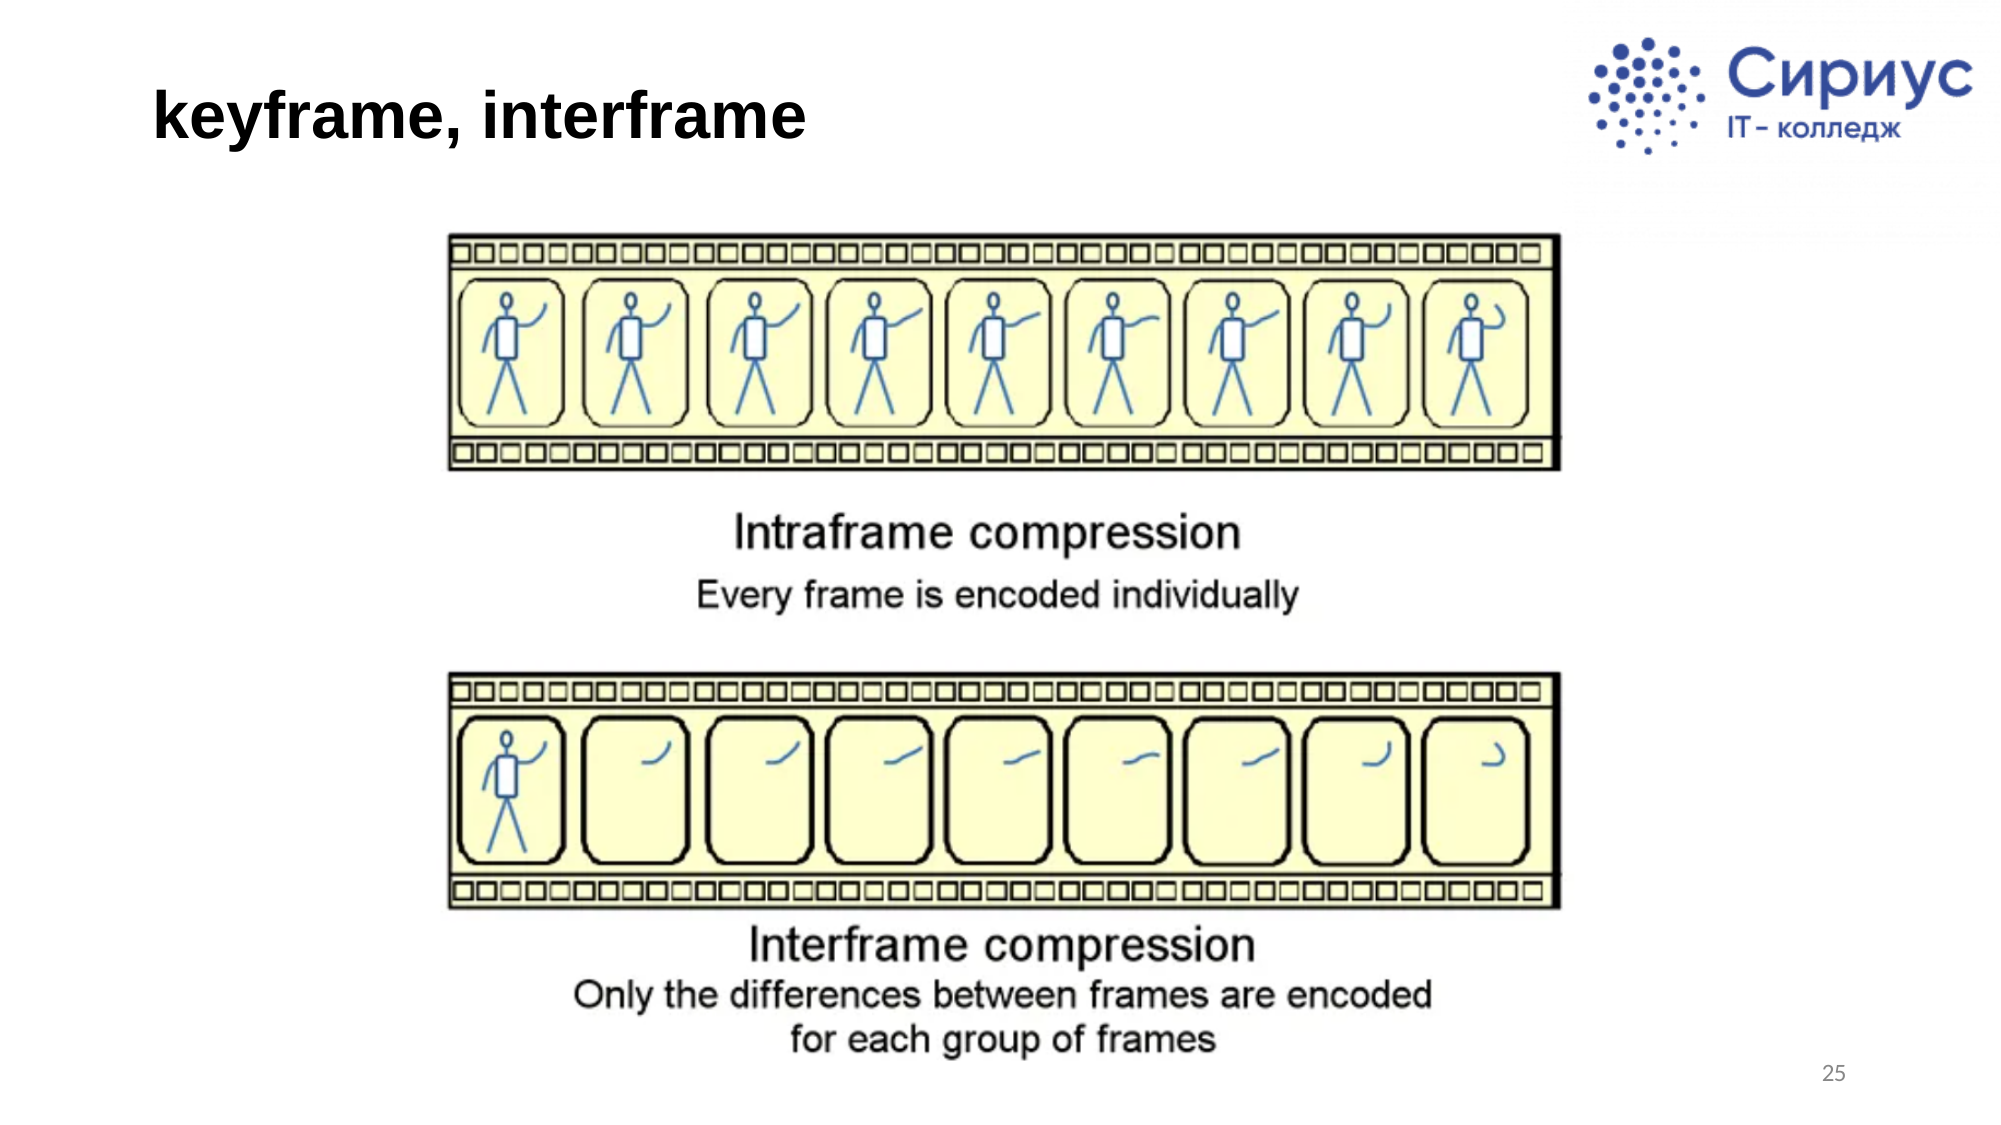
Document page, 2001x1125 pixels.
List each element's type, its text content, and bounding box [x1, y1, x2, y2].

slide_number 25 [1819, 1060, 1856, 1125]
text_box keyframe, interframe [137, 64, 1138, 160]
picture [424, 0, 2000, 1061]
